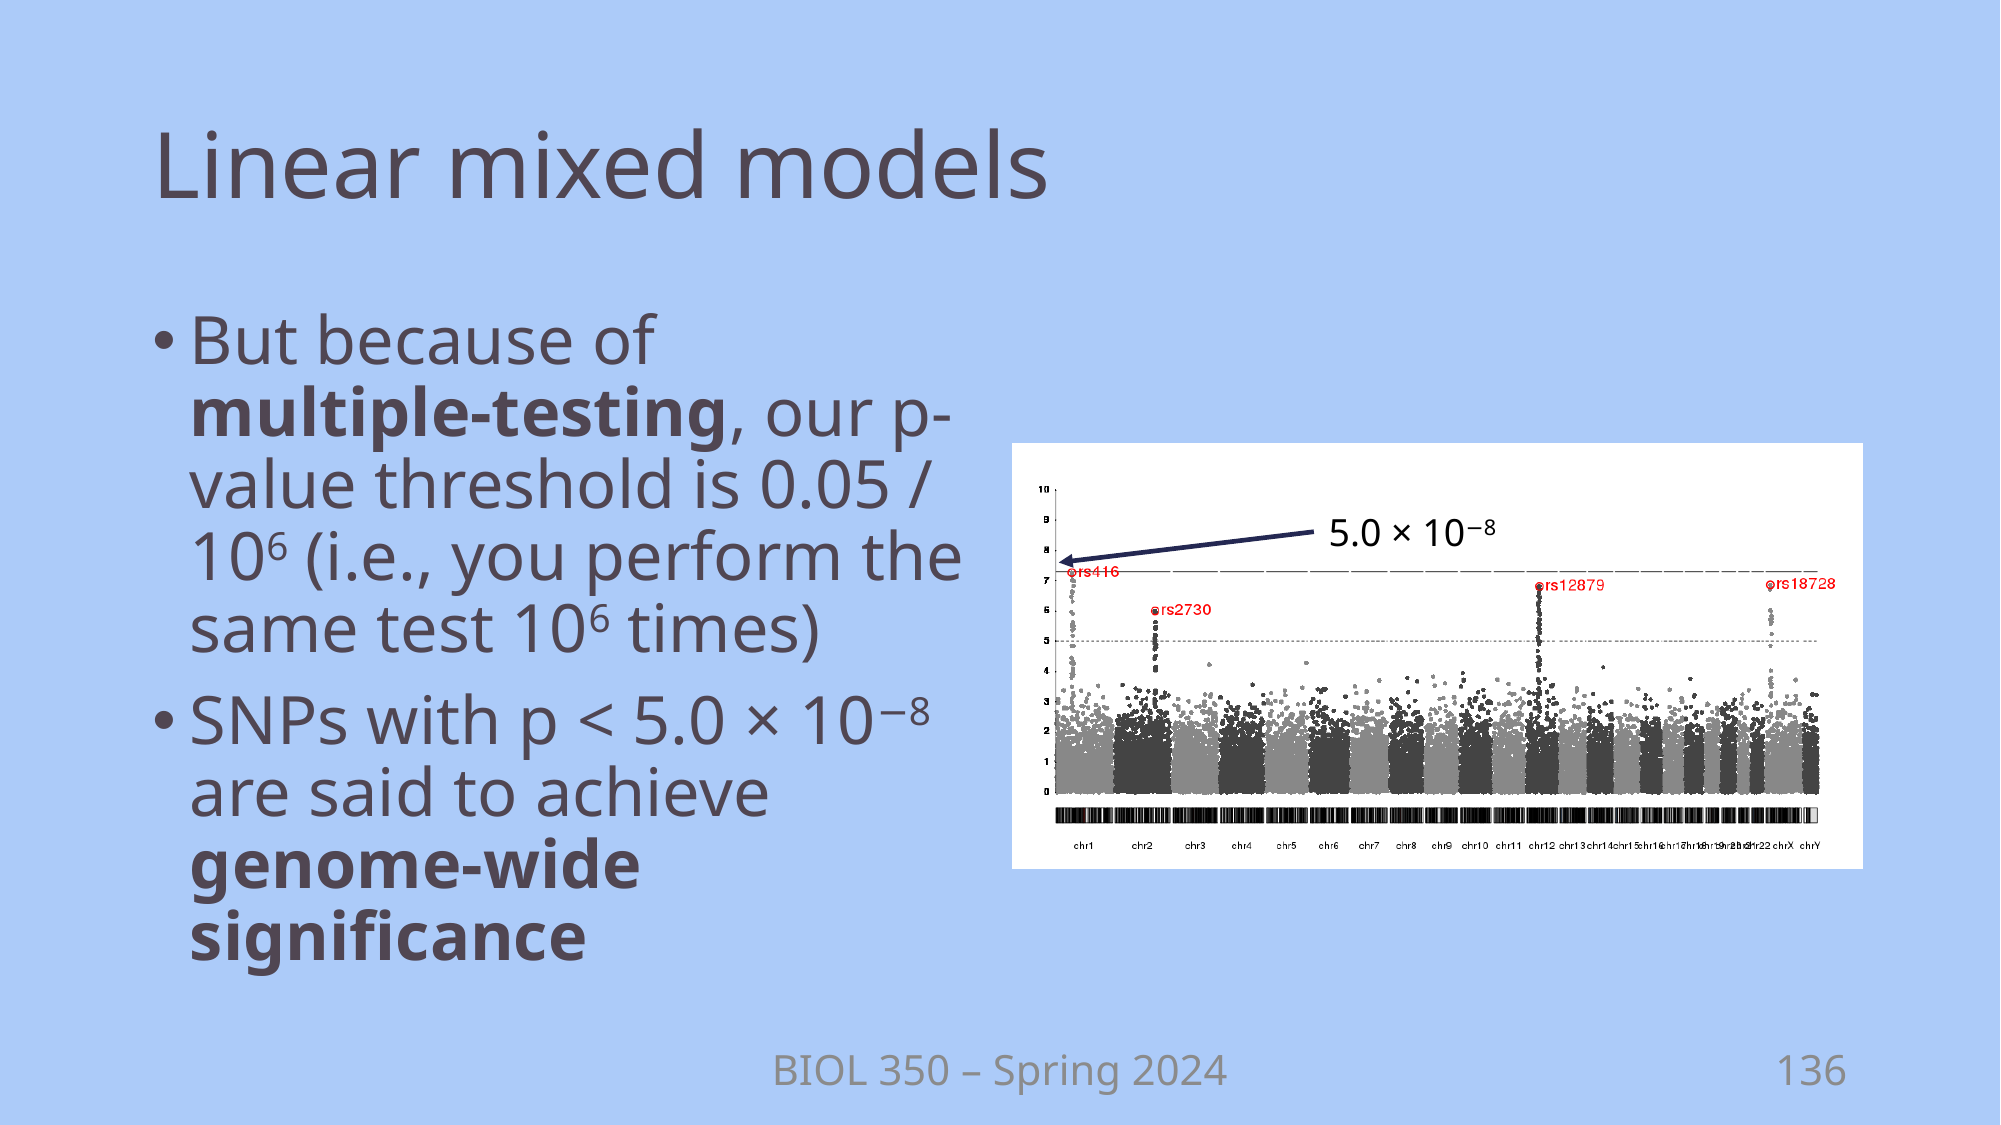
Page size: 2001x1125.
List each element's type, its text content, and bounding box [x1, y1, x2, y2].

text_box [1058, 532, 1316, 563]
footer BIOL 350 – Spring 2024 [662, 1042, 1338, 1103]
title Linear mixed models [137, 59, 1863, 278]
list But because of multiple-testing, our p-value threshold is 0.05 / 106 (i.e., you perform the same test 106 times) SNPs with p < 5.0 × 10−8 are said to achieve genome-wide significance [137, 299, 988, 1014]
slide_number 136 [1412, 1042, 1863, 1103]
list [1012, 443, 1863, 869]
